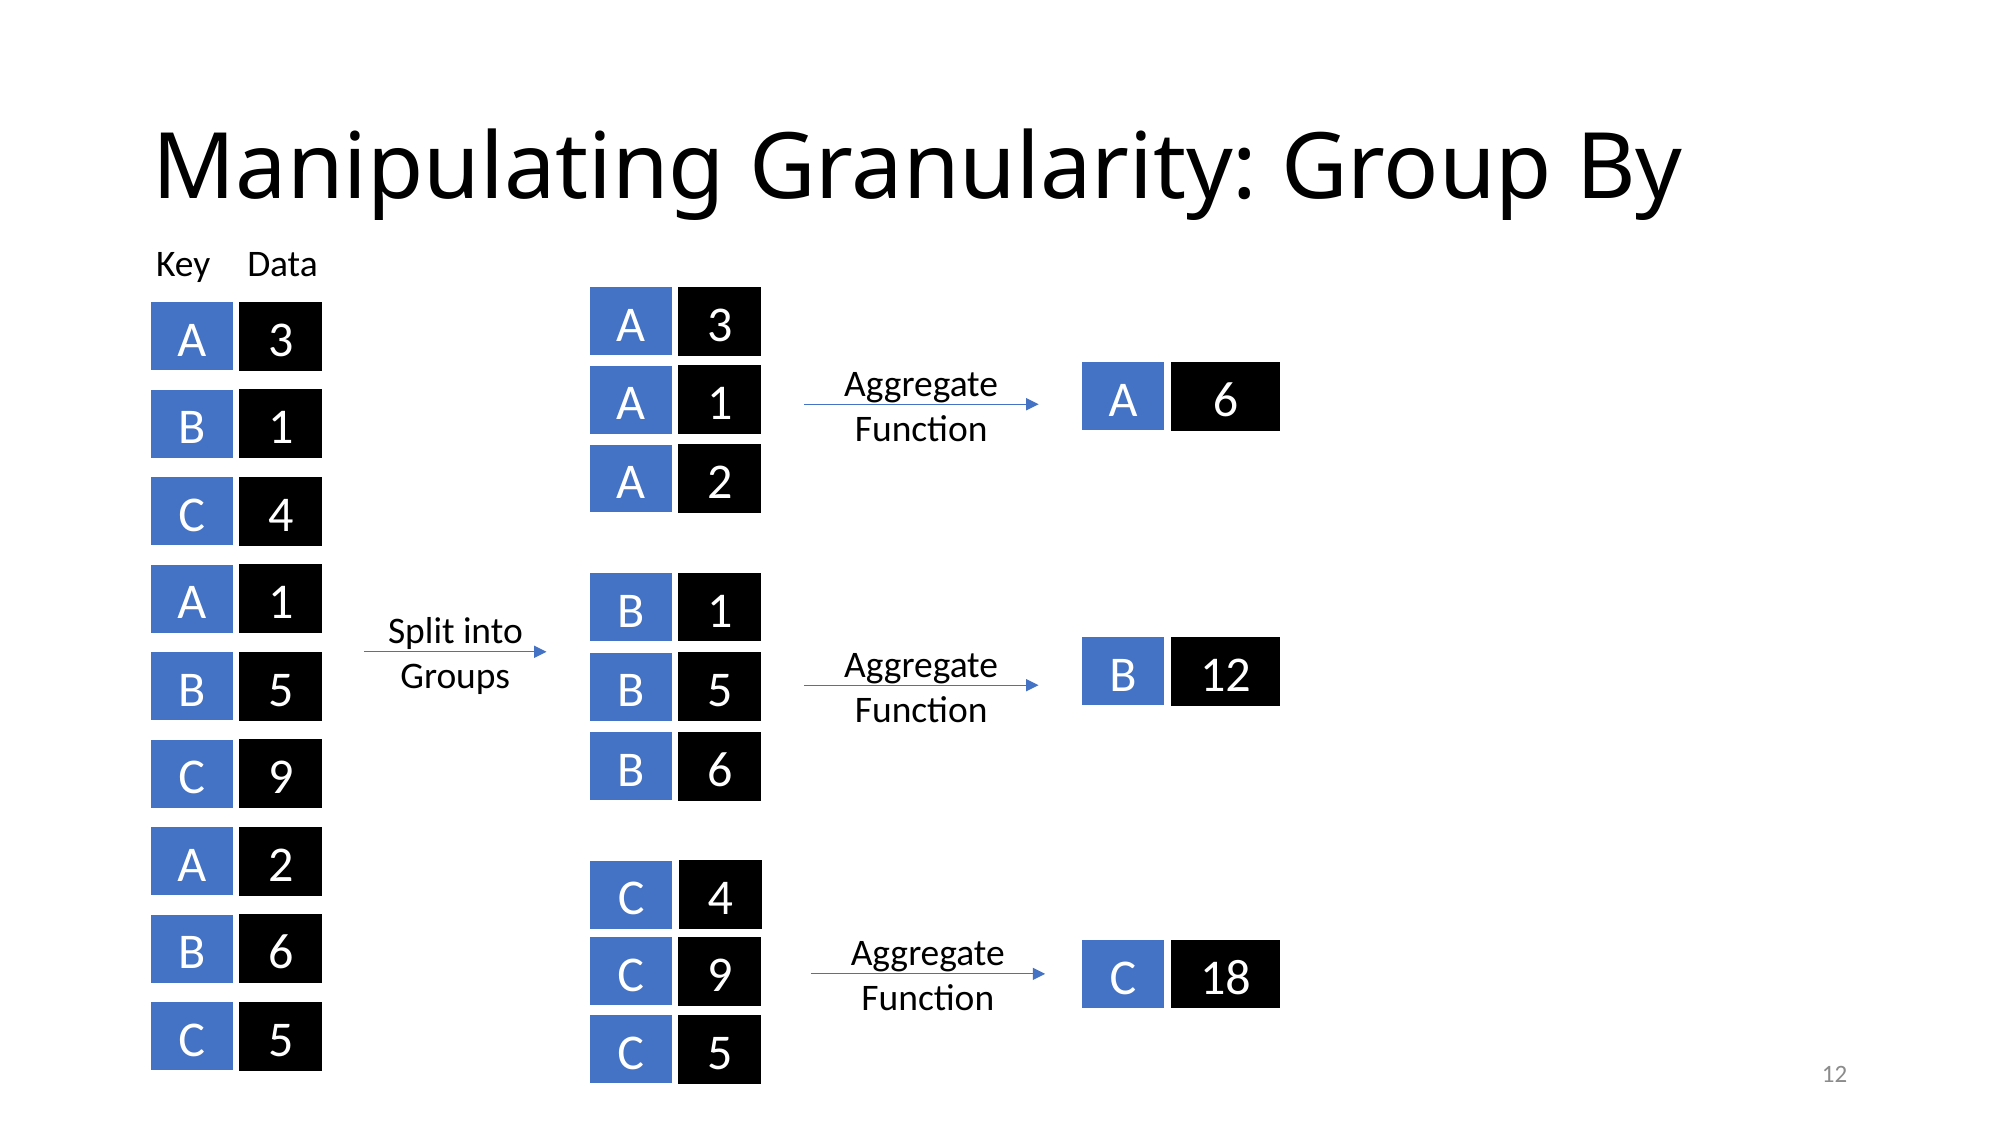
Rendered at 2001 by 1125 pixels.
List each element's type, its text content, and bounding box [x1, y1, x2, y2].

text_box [590, 573, 761, 641]
text_box Split into Groups [373, 652, 538, 704]
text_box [1082, 362, 1280, 430]
text_box Aggregate Function [829, 632, 1014, 685]
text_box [1082, 940, 1280, 1008]
text_box Split into Groups [373, 598, 538, 651]
title Manipulating Granularity: Group By [137, 59, 1863, 278]
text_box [151, 565, 322, 633]
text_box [590, 287, 761, 355]
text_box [151, 652, 322, 720]
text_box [1082, 637, 1280, 705]
text_box Aggregate Function [835, 920, 1020, 973]
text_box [151, 740, 322, 808]
slide_number 12 [1412, 1042, 1863, 1103]
text_box Aggregate Function [829, 351, 1014, 404]
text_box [590, 1015, 761, 1083]
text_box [151, 827, 322, 895]
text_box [590, 445, 761, 512]
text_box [151, 1002, 322, 1070]
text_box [590, 732, 761, 800]
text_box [590, 366, 761, 434]
text_box Aggregate Function [829, 405, 1014, 456]
text_box Data [232, 231, 333, 292]
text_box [590, 653, 761, 721]
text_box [590, 937, 761, 1005]
text_box Aggregate Function [835, 974, 1020, 1026]
text_box Key [141, 231, 226, 292]
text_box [151, 477, 322, 545]
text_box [151, 390, 322, 458]
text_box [151, 915, 322, 983]
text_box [590, 861, 761, 929]
text_box Aggregate Function [829, 686, 1014, 737]
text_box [151, 302, 322, 370]
